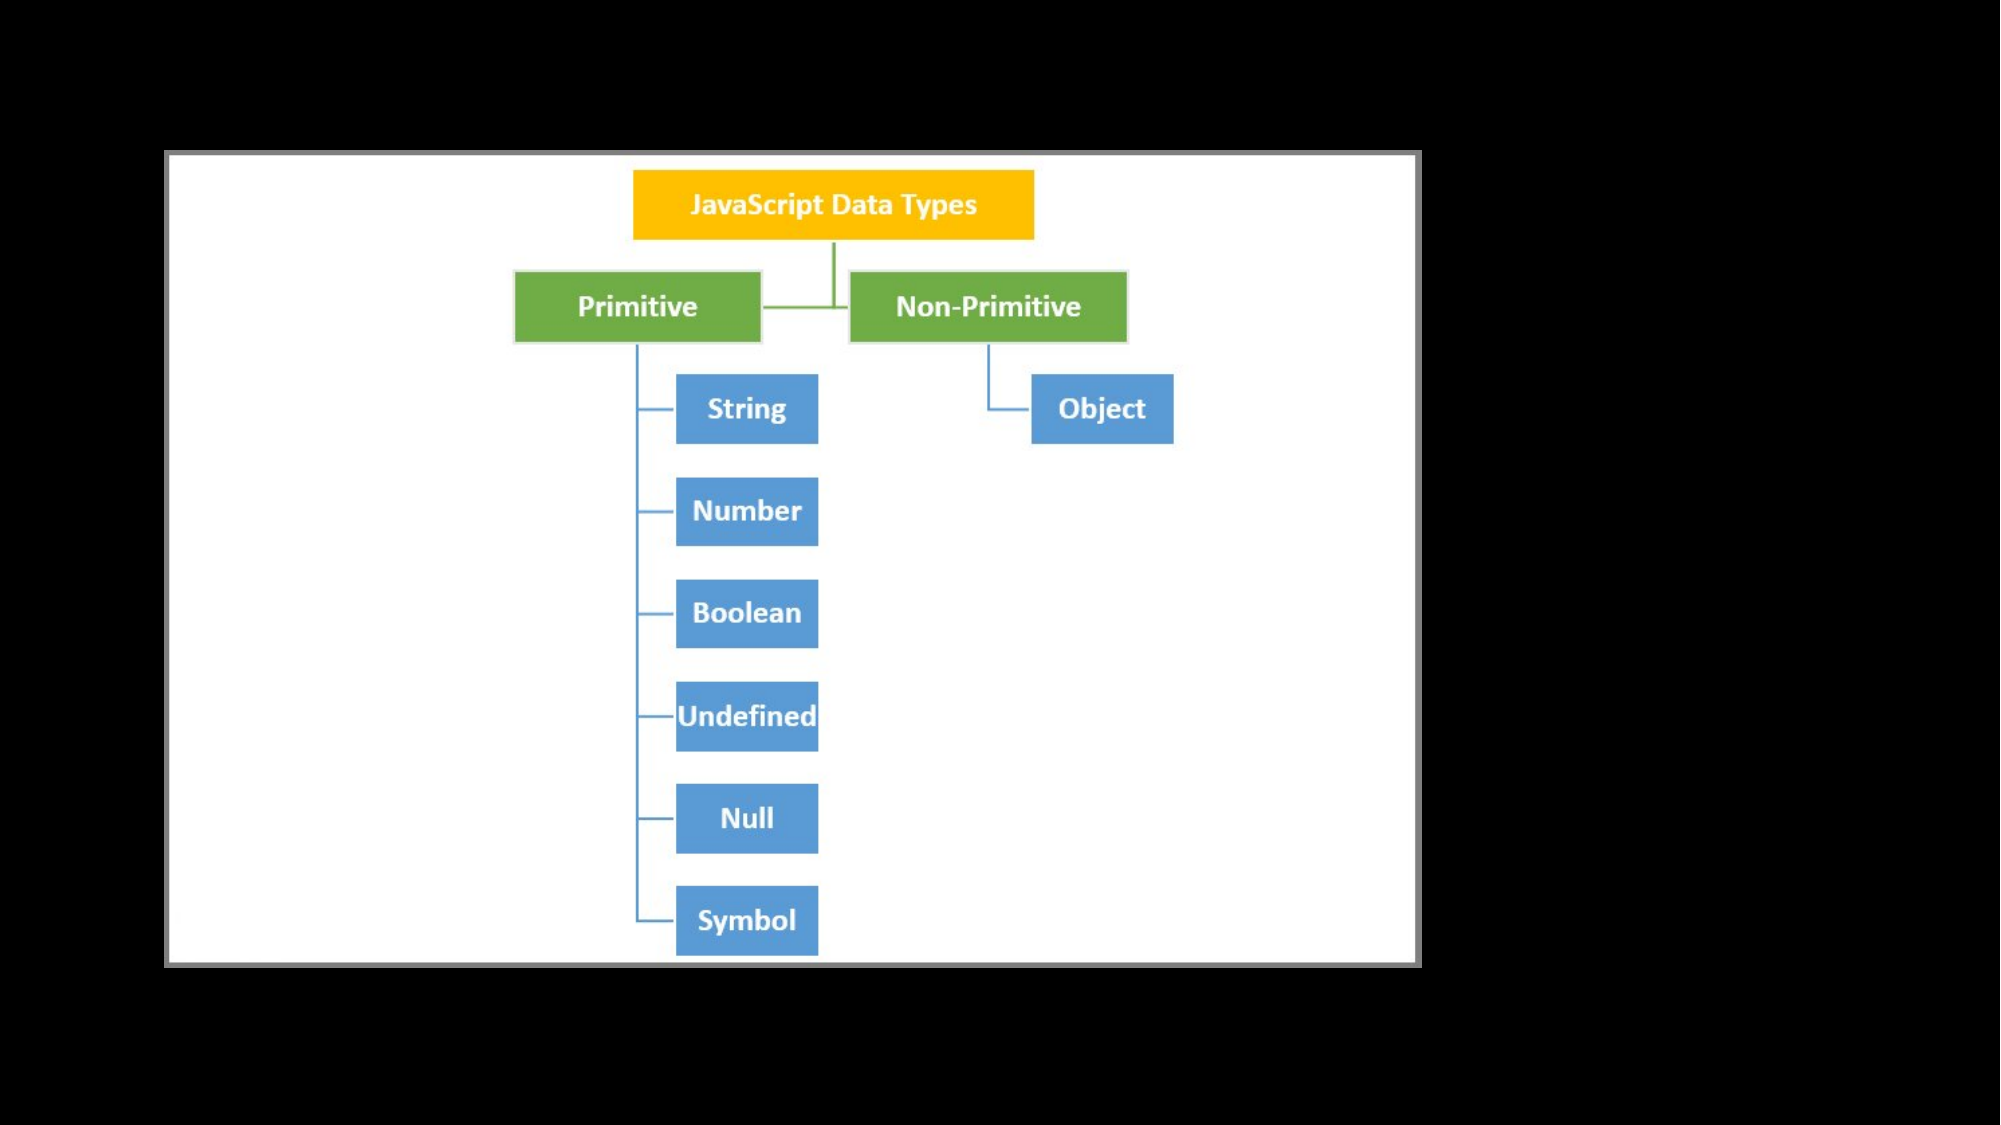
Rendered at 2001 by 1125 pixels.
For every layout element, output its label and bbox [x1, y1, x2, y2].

picture [164, 150, 1422, 968]
